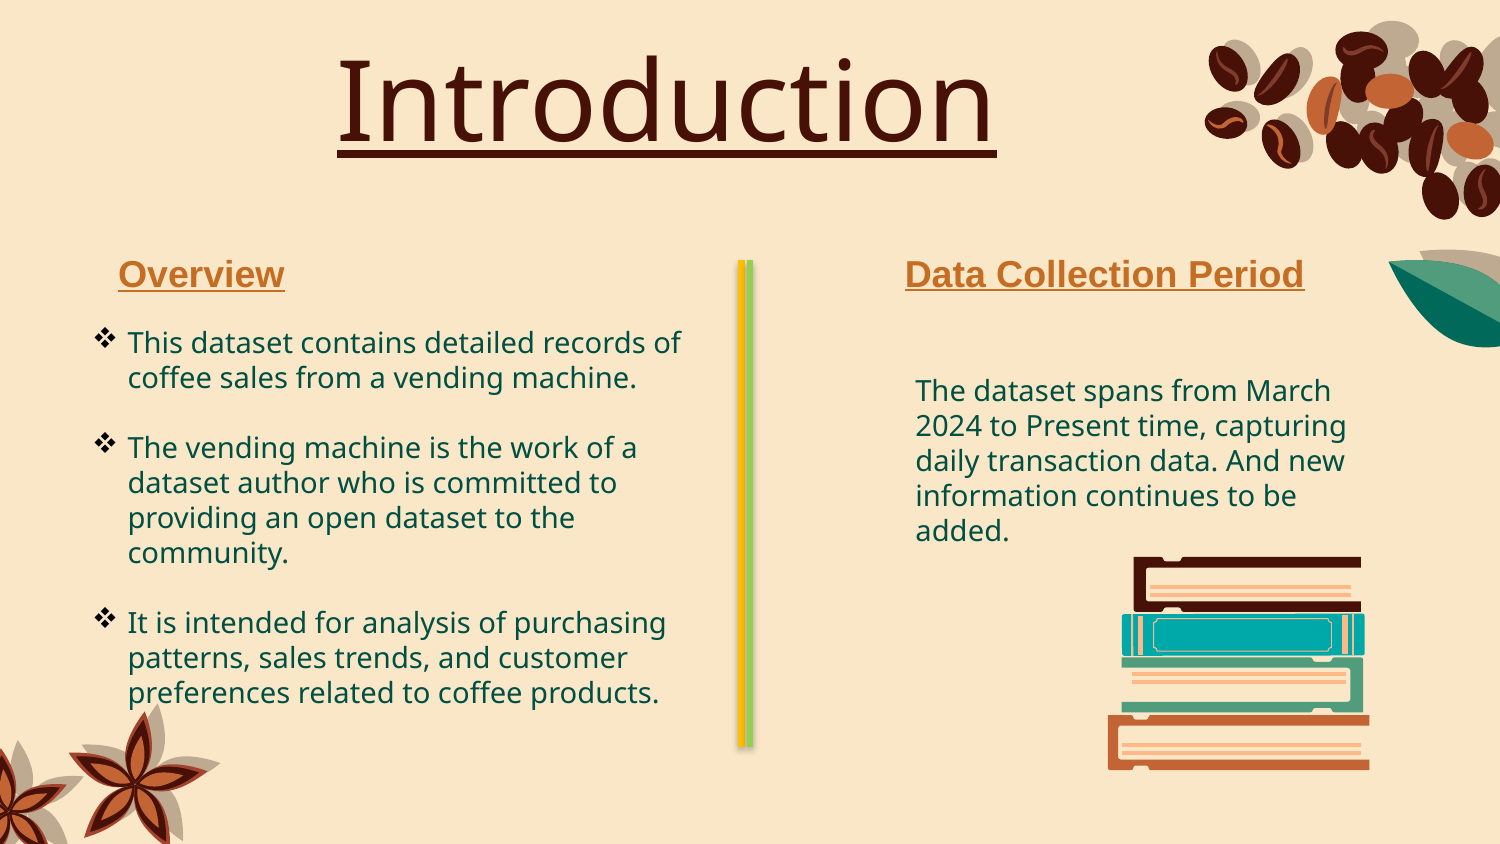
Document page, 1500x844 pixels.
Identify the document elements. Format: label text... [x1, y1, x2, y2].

title Introduction [35, 14, 1299, 171]
text_box Overview [103, 242, 406, 303]
text_box Data Collection Period [890, 242, 1357, 303]
text_box This dataset contains detailed records of coffee sales from a vending machine. The vending machine is the work of a dataset author who is committed to providing an open dataset to the community. It is intended for analysis of purchasing patterns, sales trends, and customer preferences related to coffee products. [77, 316, 697, 722]
text_box The dataset spans from March 2024 to Present time, capturing daily transaction data. And new information continues to be added. [870, 365, 1390, 555]
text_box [1107, 556, 1370, 771]
